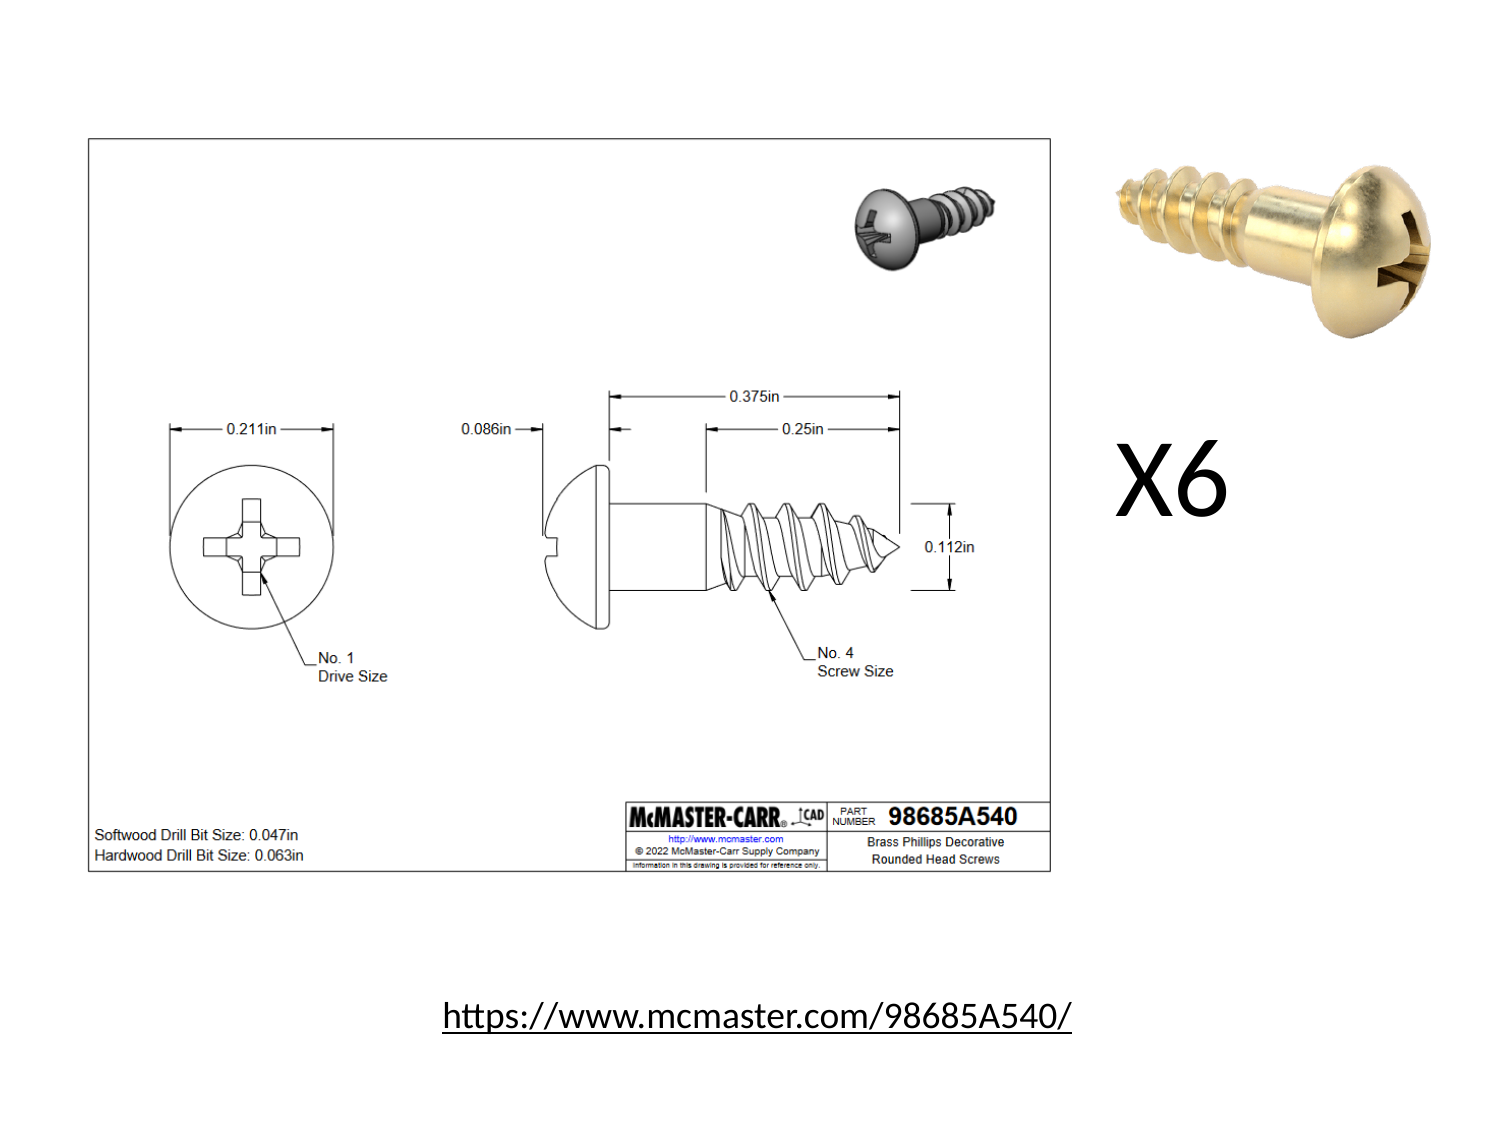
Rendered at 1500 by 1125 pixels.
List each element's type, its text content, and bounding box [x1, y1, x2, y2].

picture [77, 92, 1473, 884]
text_box https://www.mcmaster.com/98685A540/ [427, 984, 1178, 1044]
text_box X6 [1100, 396, 1320, 547]
